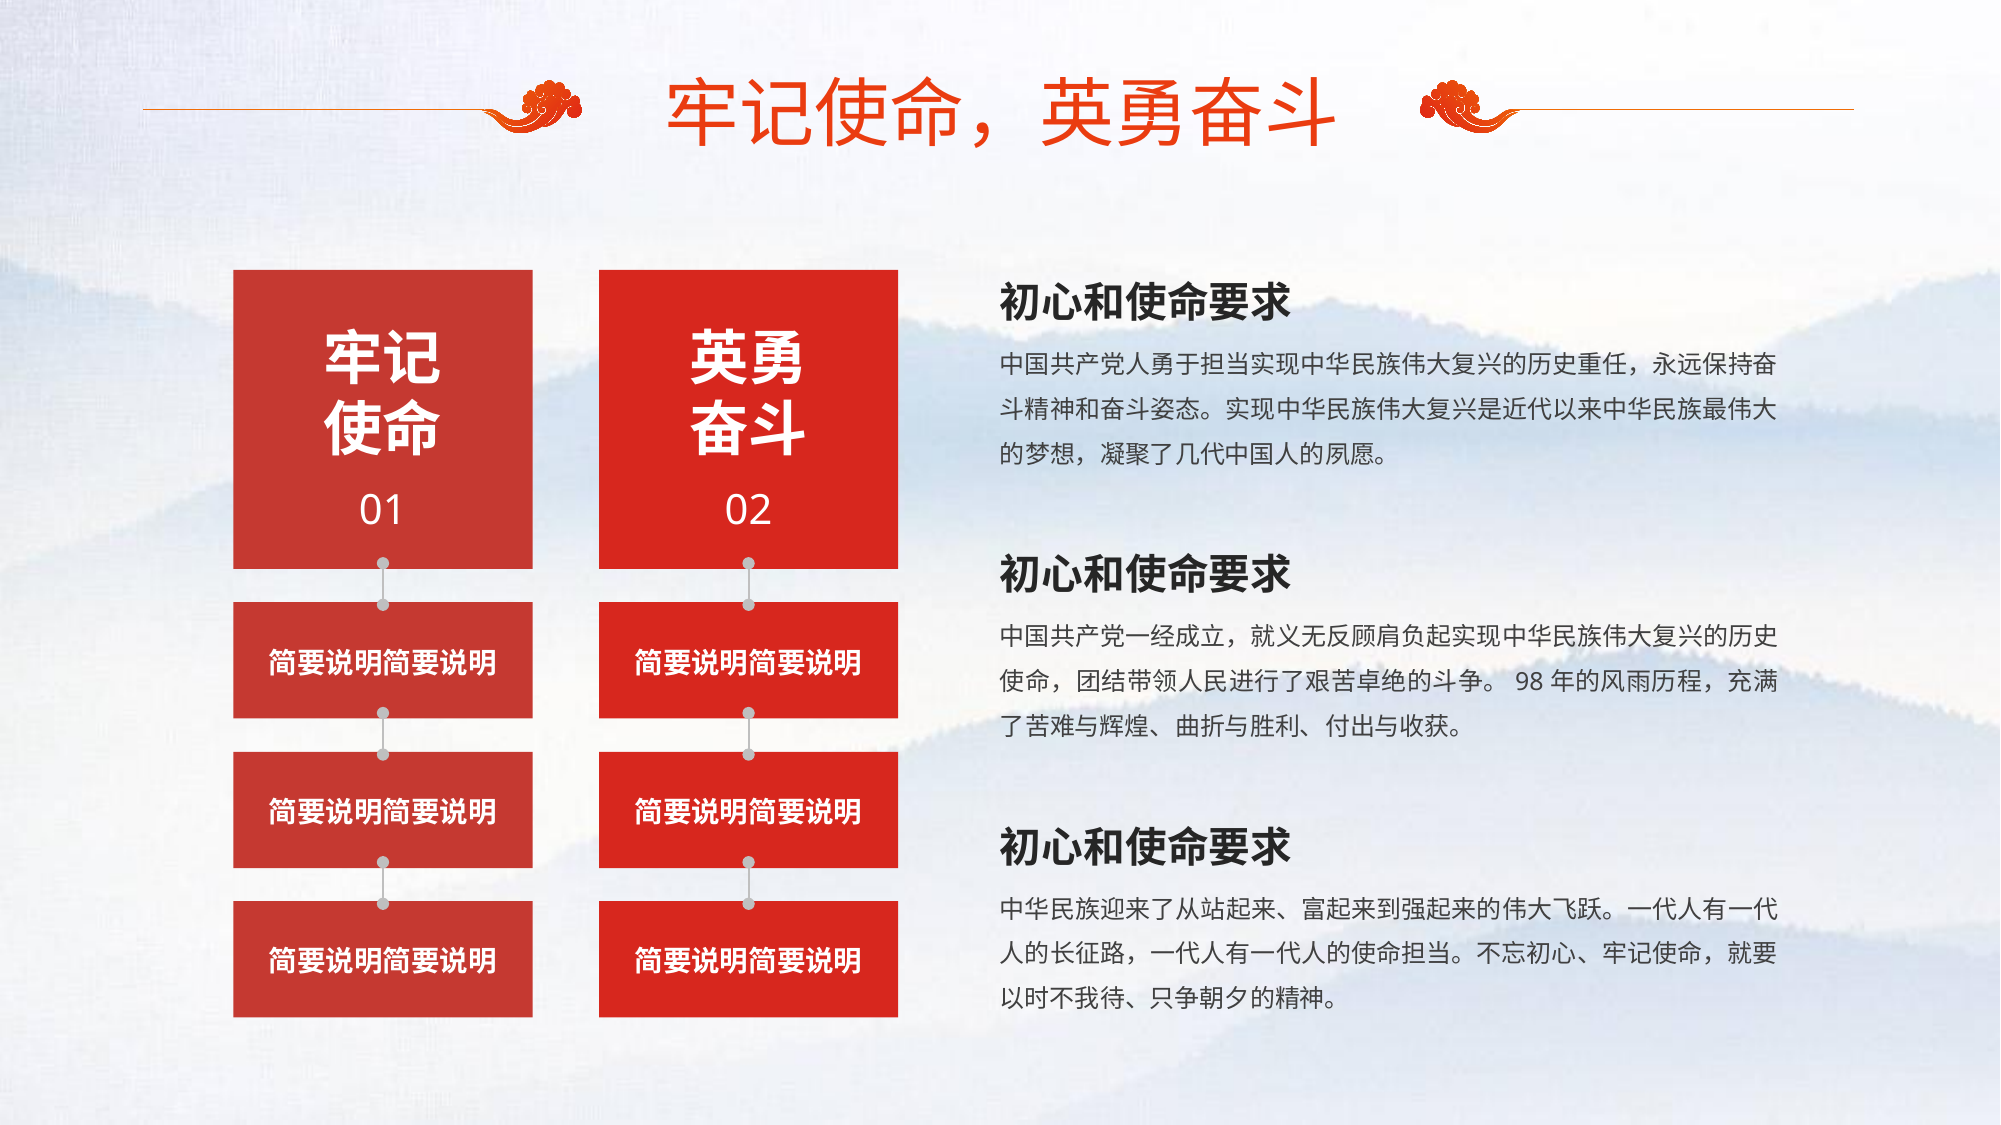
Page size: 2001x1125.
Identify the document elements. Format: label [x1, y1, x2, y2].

text_box [1419, 79, 1520, 136]
picture [0, 0, 2000, 1125]
text_box [233, 269, 533, 563]
text_box [599, 563, 899, 1018]
text_box [233, 563, 533, 1018]
text_box [599, 269, 899, 563]
text_box [482, 79, 582, 136]
